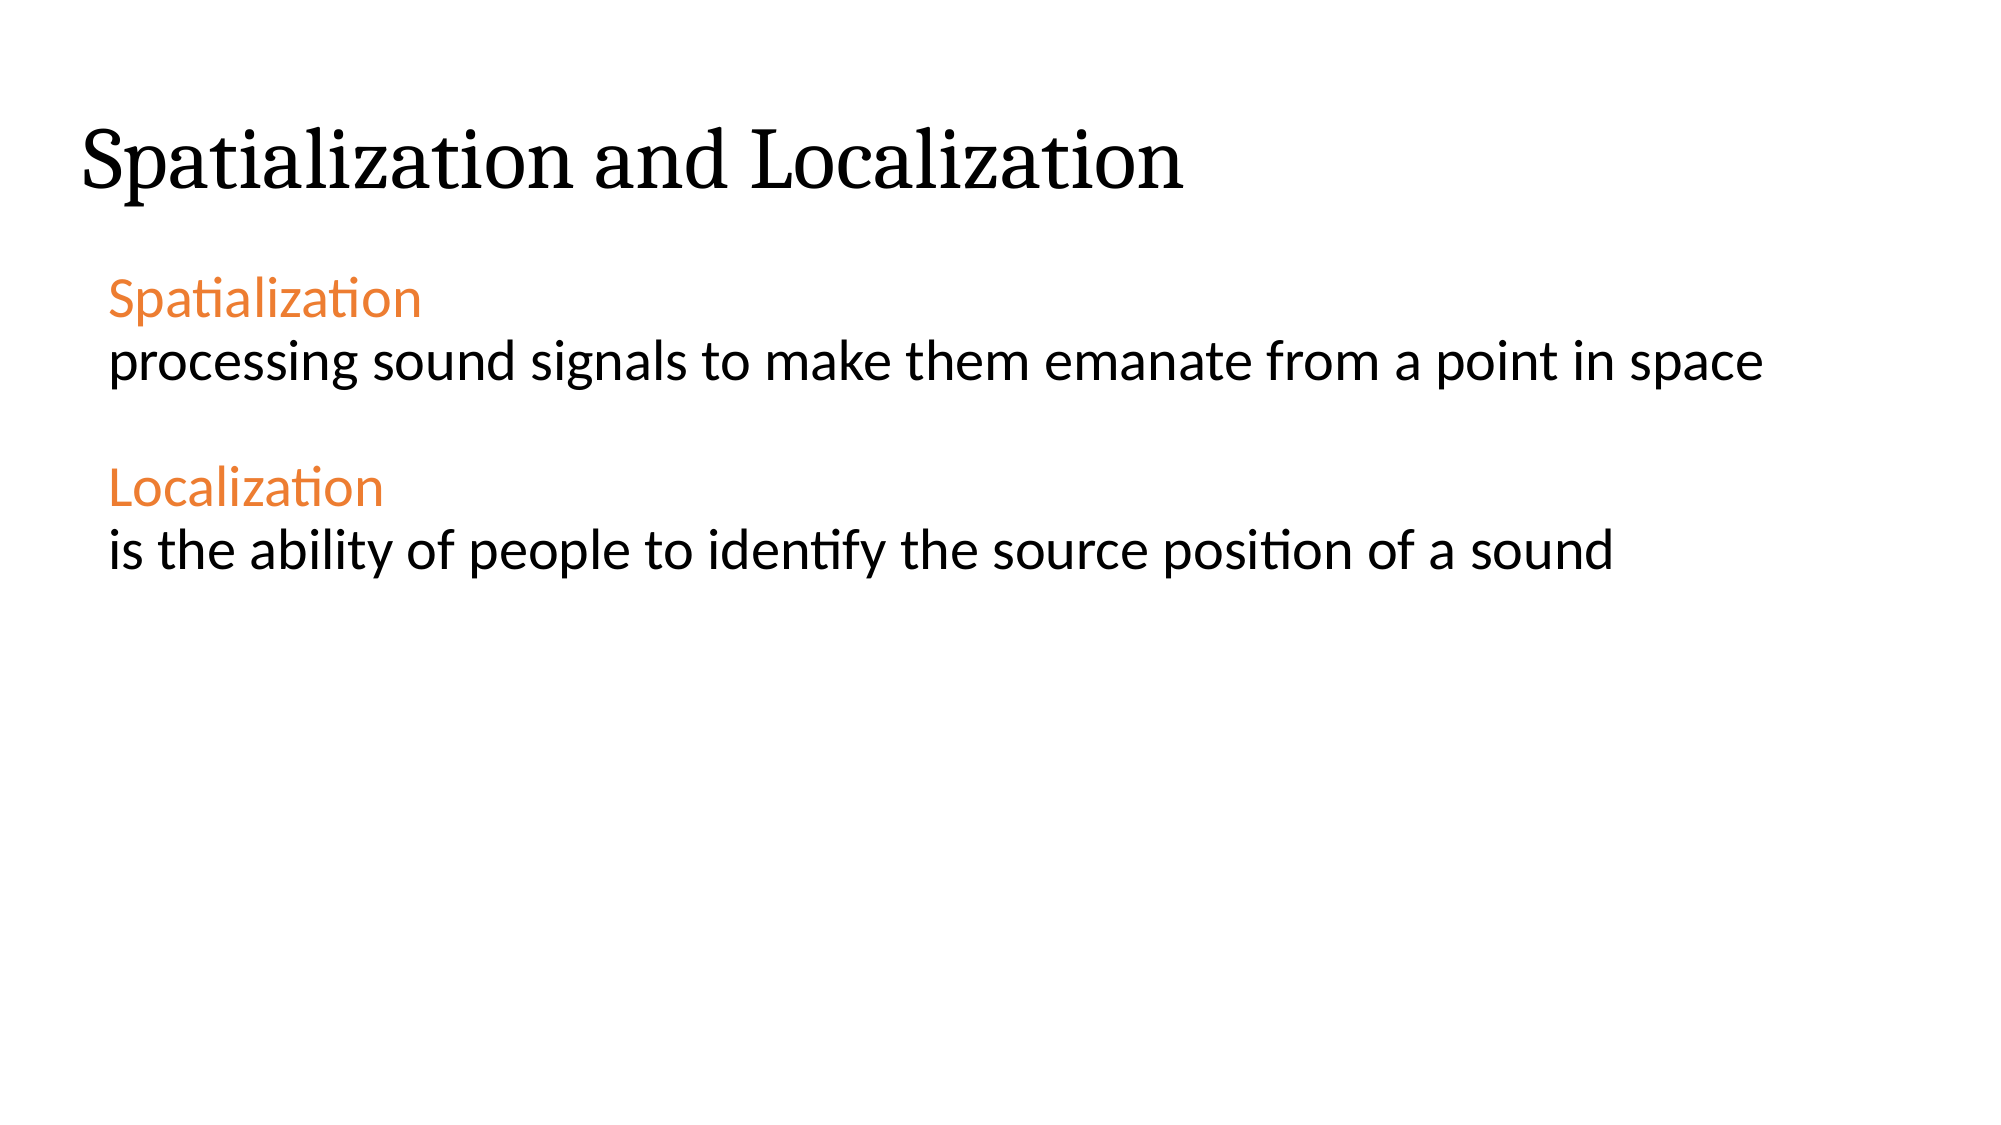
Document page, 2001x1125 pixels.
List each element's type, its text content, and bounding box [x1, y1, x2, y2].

list Spatialization processing sound signals to make them emanate from a point in space Localization is the ability of people to identify the source position of a sound [68, 252, 1932, 1000]
title Spatialization and Localization [68, 97, 1932, 223]
